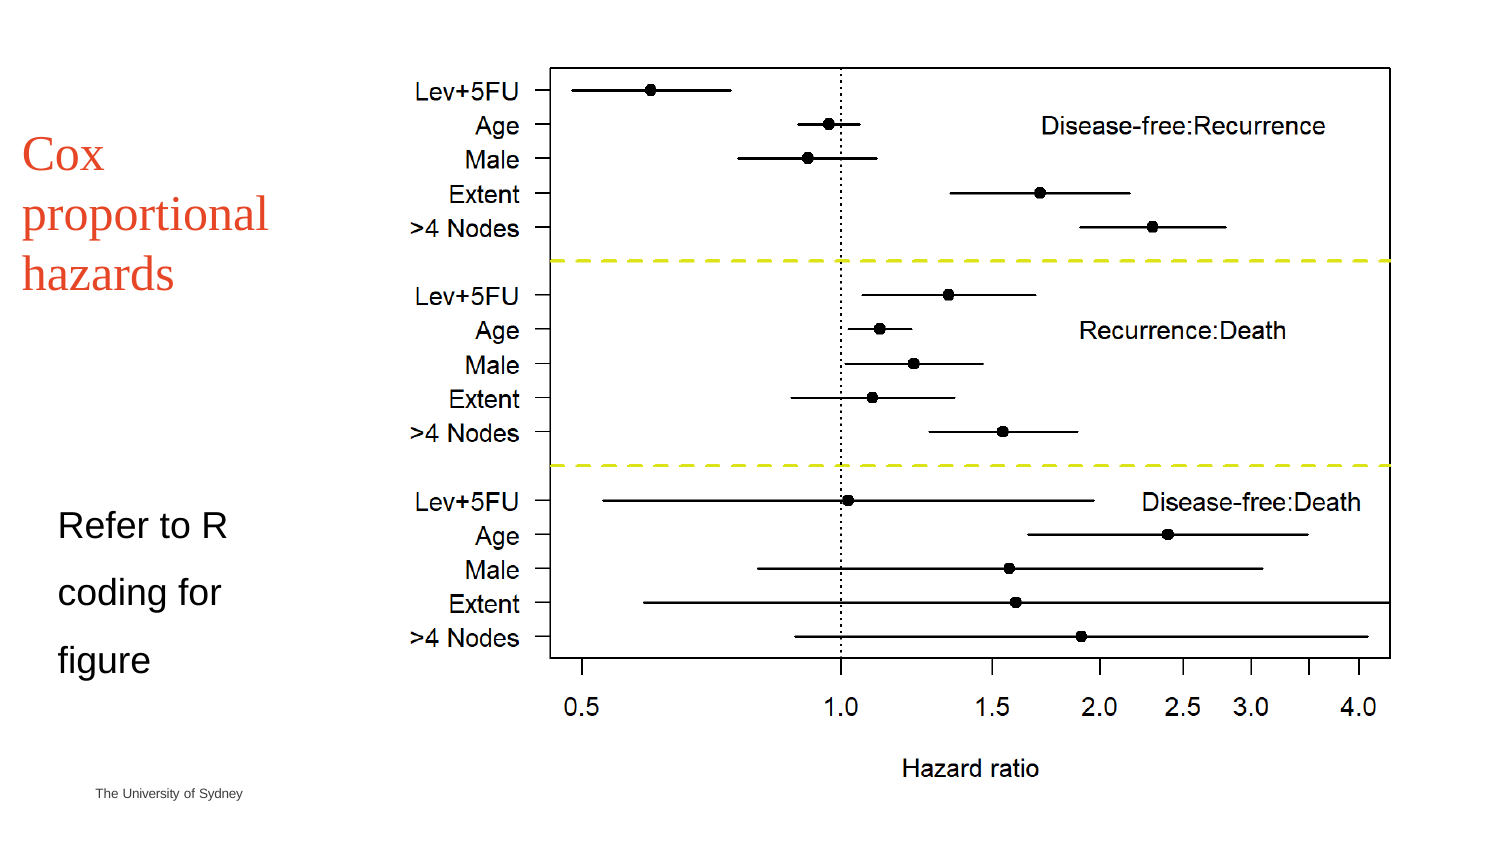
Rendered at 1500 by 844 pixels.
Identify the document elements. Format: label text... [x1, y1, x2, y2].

title Cox proportional hazards [19, 118, 328, 301]
picture [333, 37, 1421, 814]
text_box Refer to R coding for figure [42, 470, 273, 688]
